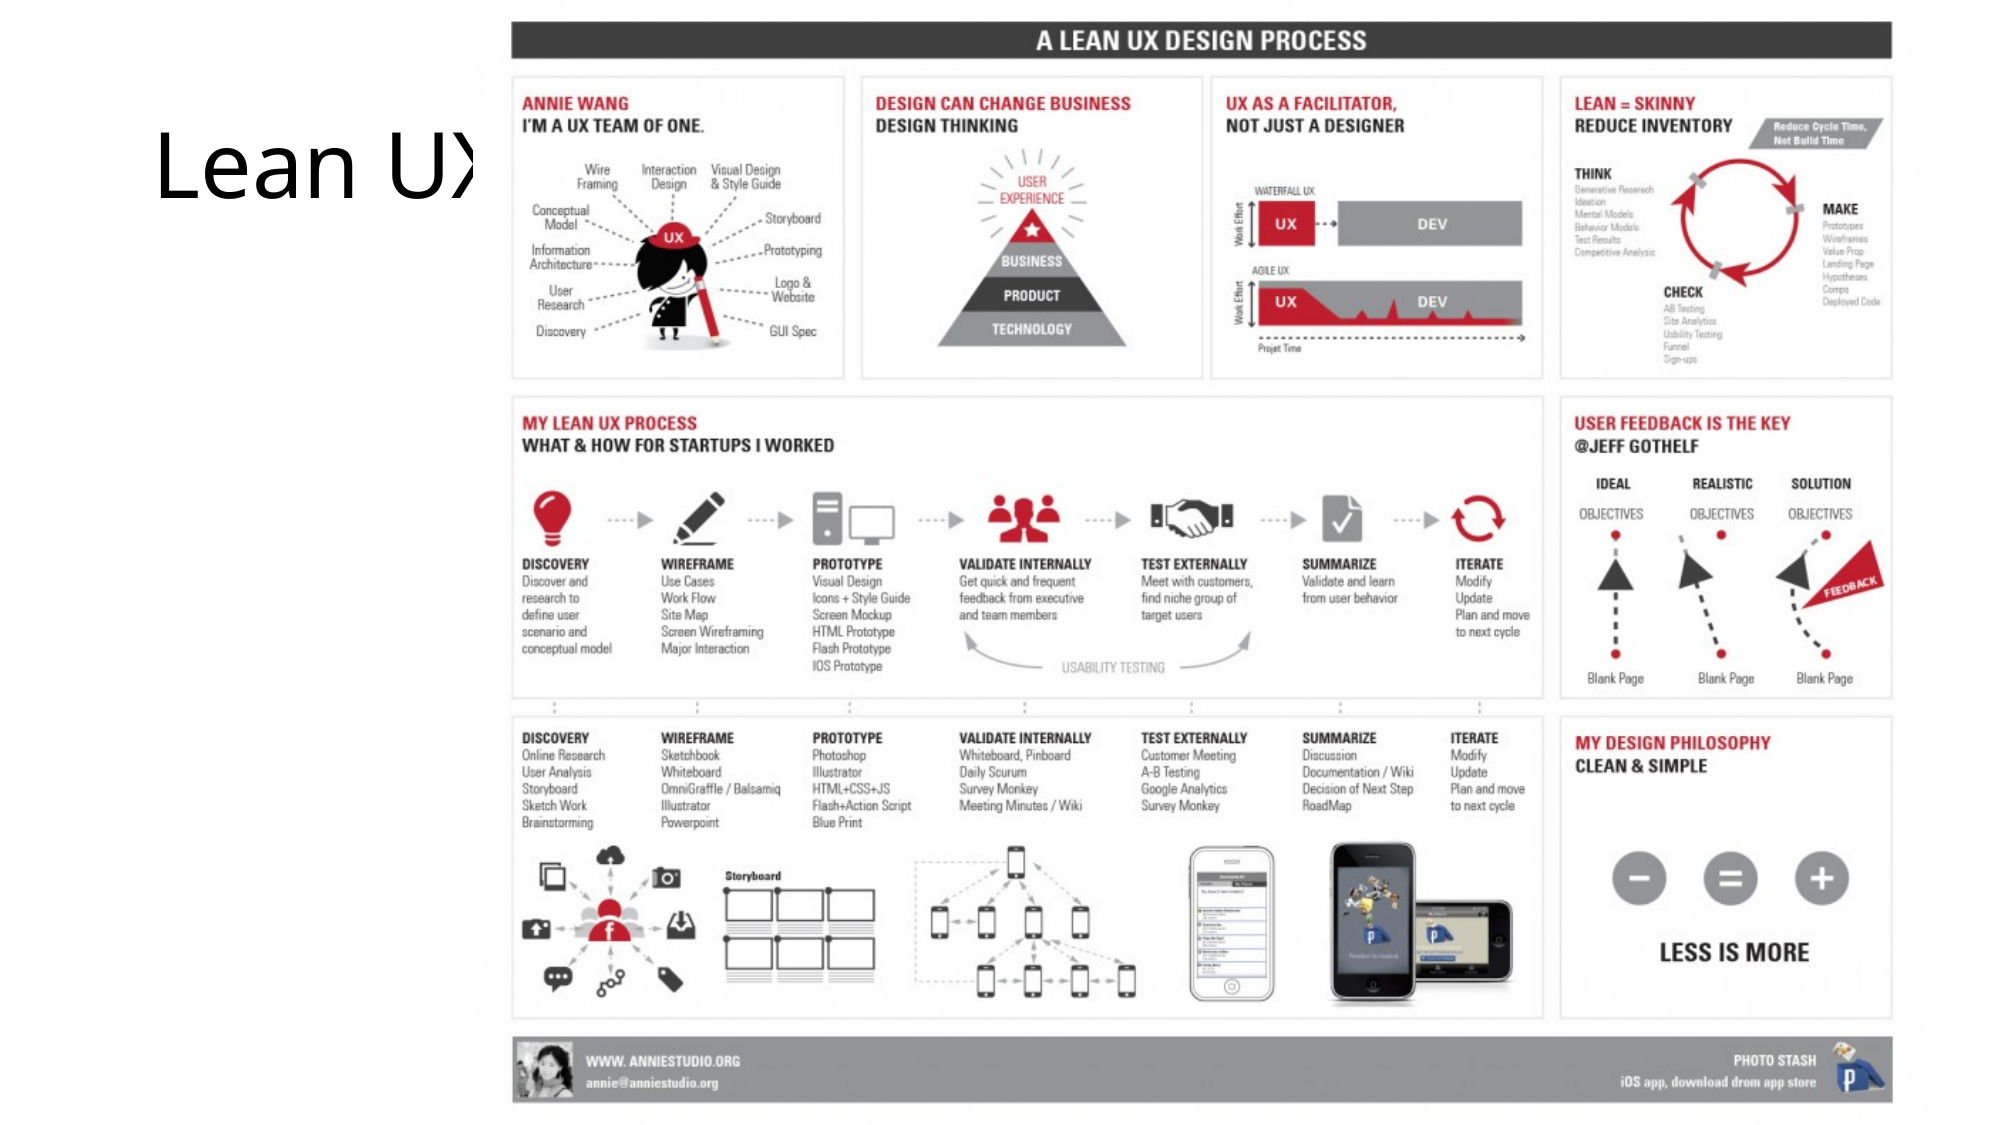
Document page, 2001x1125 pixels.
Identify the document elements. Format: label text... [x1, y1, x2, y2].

title Lean UX [137, 59, 473, 278]
picture [473, 0, 1930, 1125]
